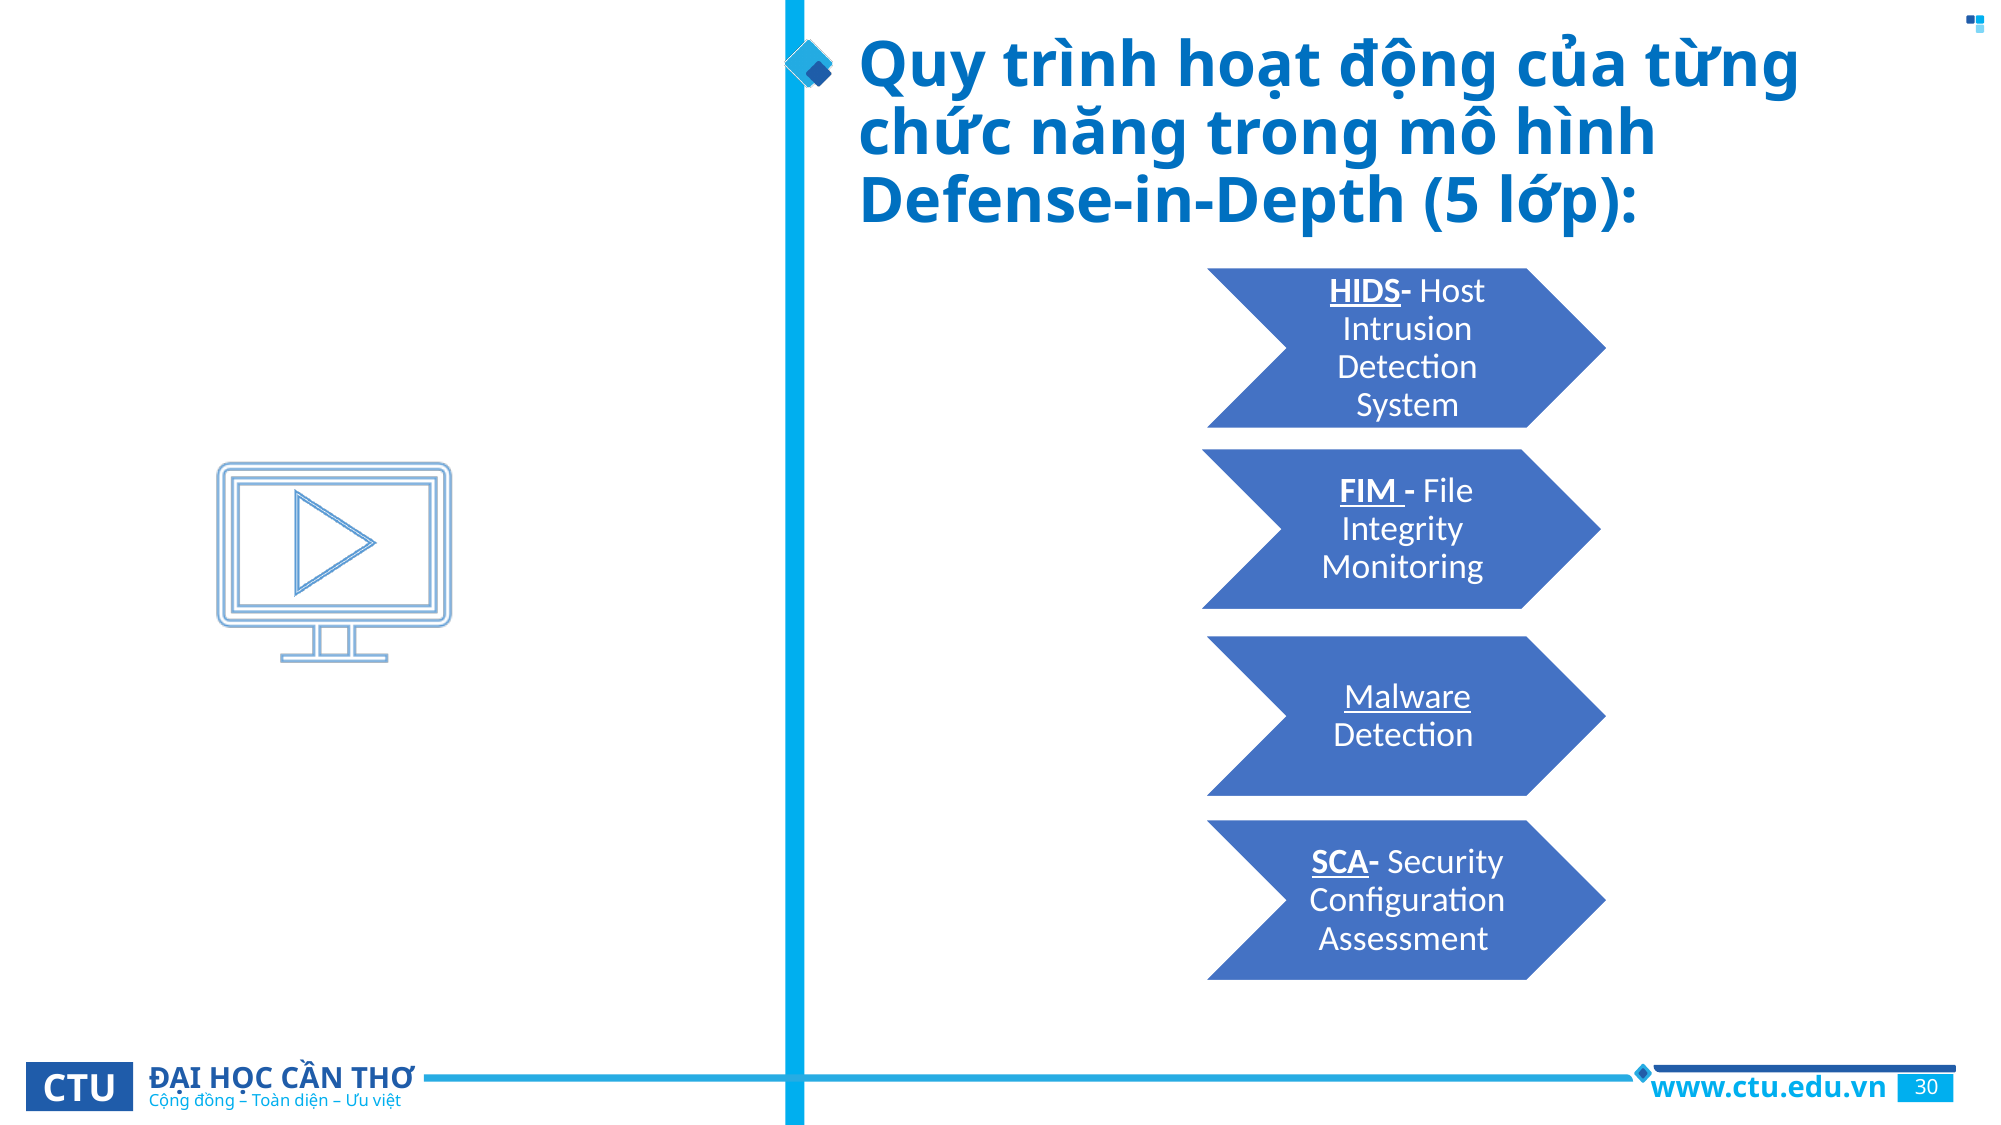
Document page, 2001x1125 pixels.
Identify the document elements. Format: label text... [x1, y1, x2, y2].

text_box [195, 423, 474, 702]
title Quy trình hoạt động của từng chức năng trong mô hình Defense-in-Depth (5 lớp): [843, 0, 1822, 244]
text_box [843, 267, 1969, 981]
picture [784, 39, 833, 88]
text_box [126, 346, 556, 783]
